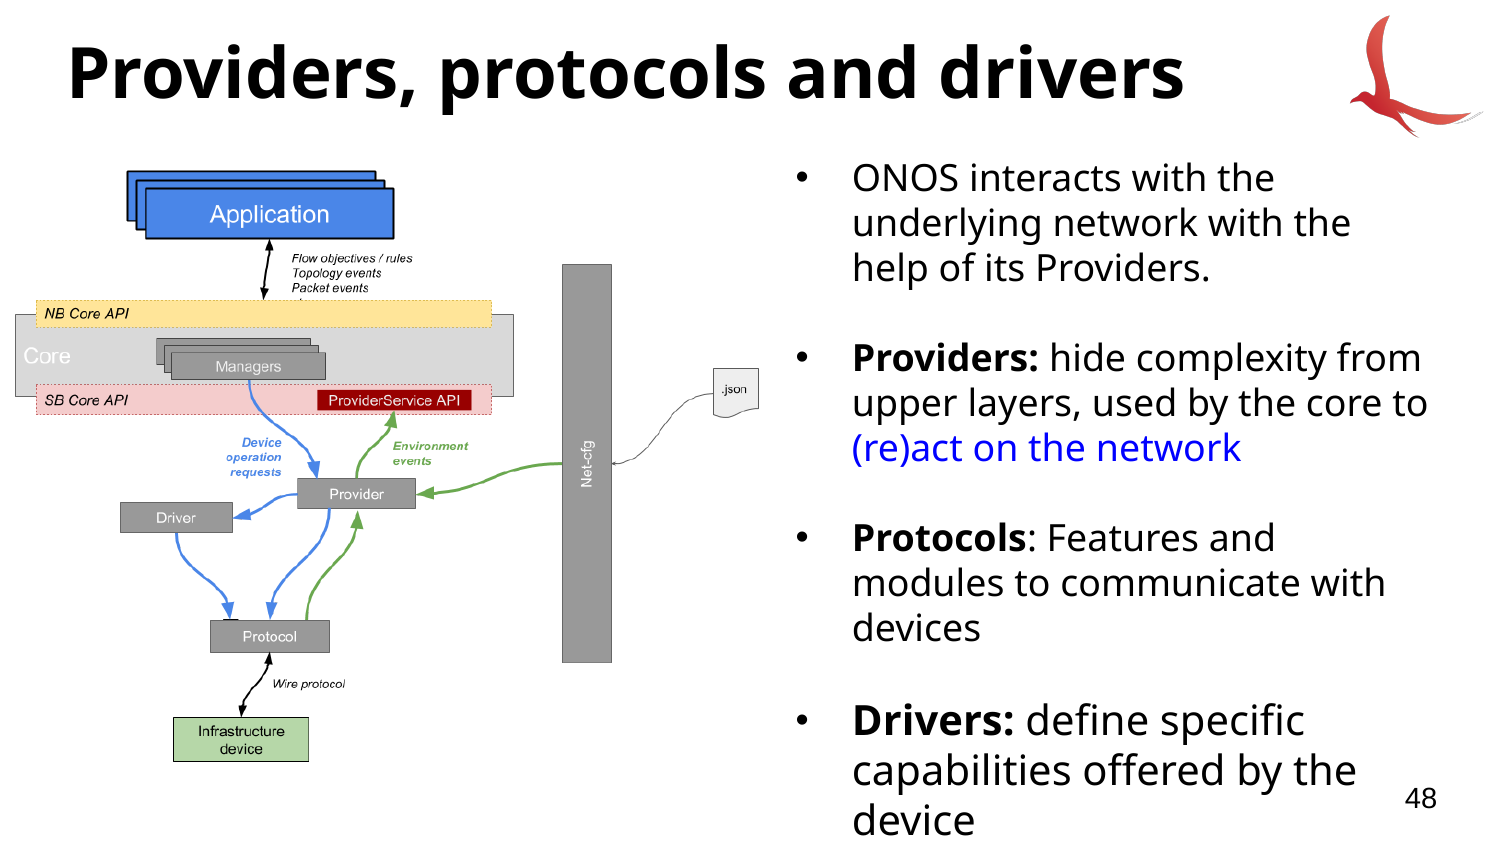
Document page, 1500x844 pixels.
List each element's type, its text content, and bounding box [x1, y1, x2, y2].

slide_number 48 [1389, 764, 1480, 830]
title Providers, protocols and drivers [51, 23, 1449, 117]
picture [5, 161, 765, 770]
picture [1341, 10, 1485, 155]
list ONOS interacts with the underlying network with the help of its Providers. Providers: hide complexity from upper layers, used by the core to (re)act on the network Protocols: Features and modules to communicate with devices Drivers: define specific capabilities offered by the device [780, 139, 1449, 789]
